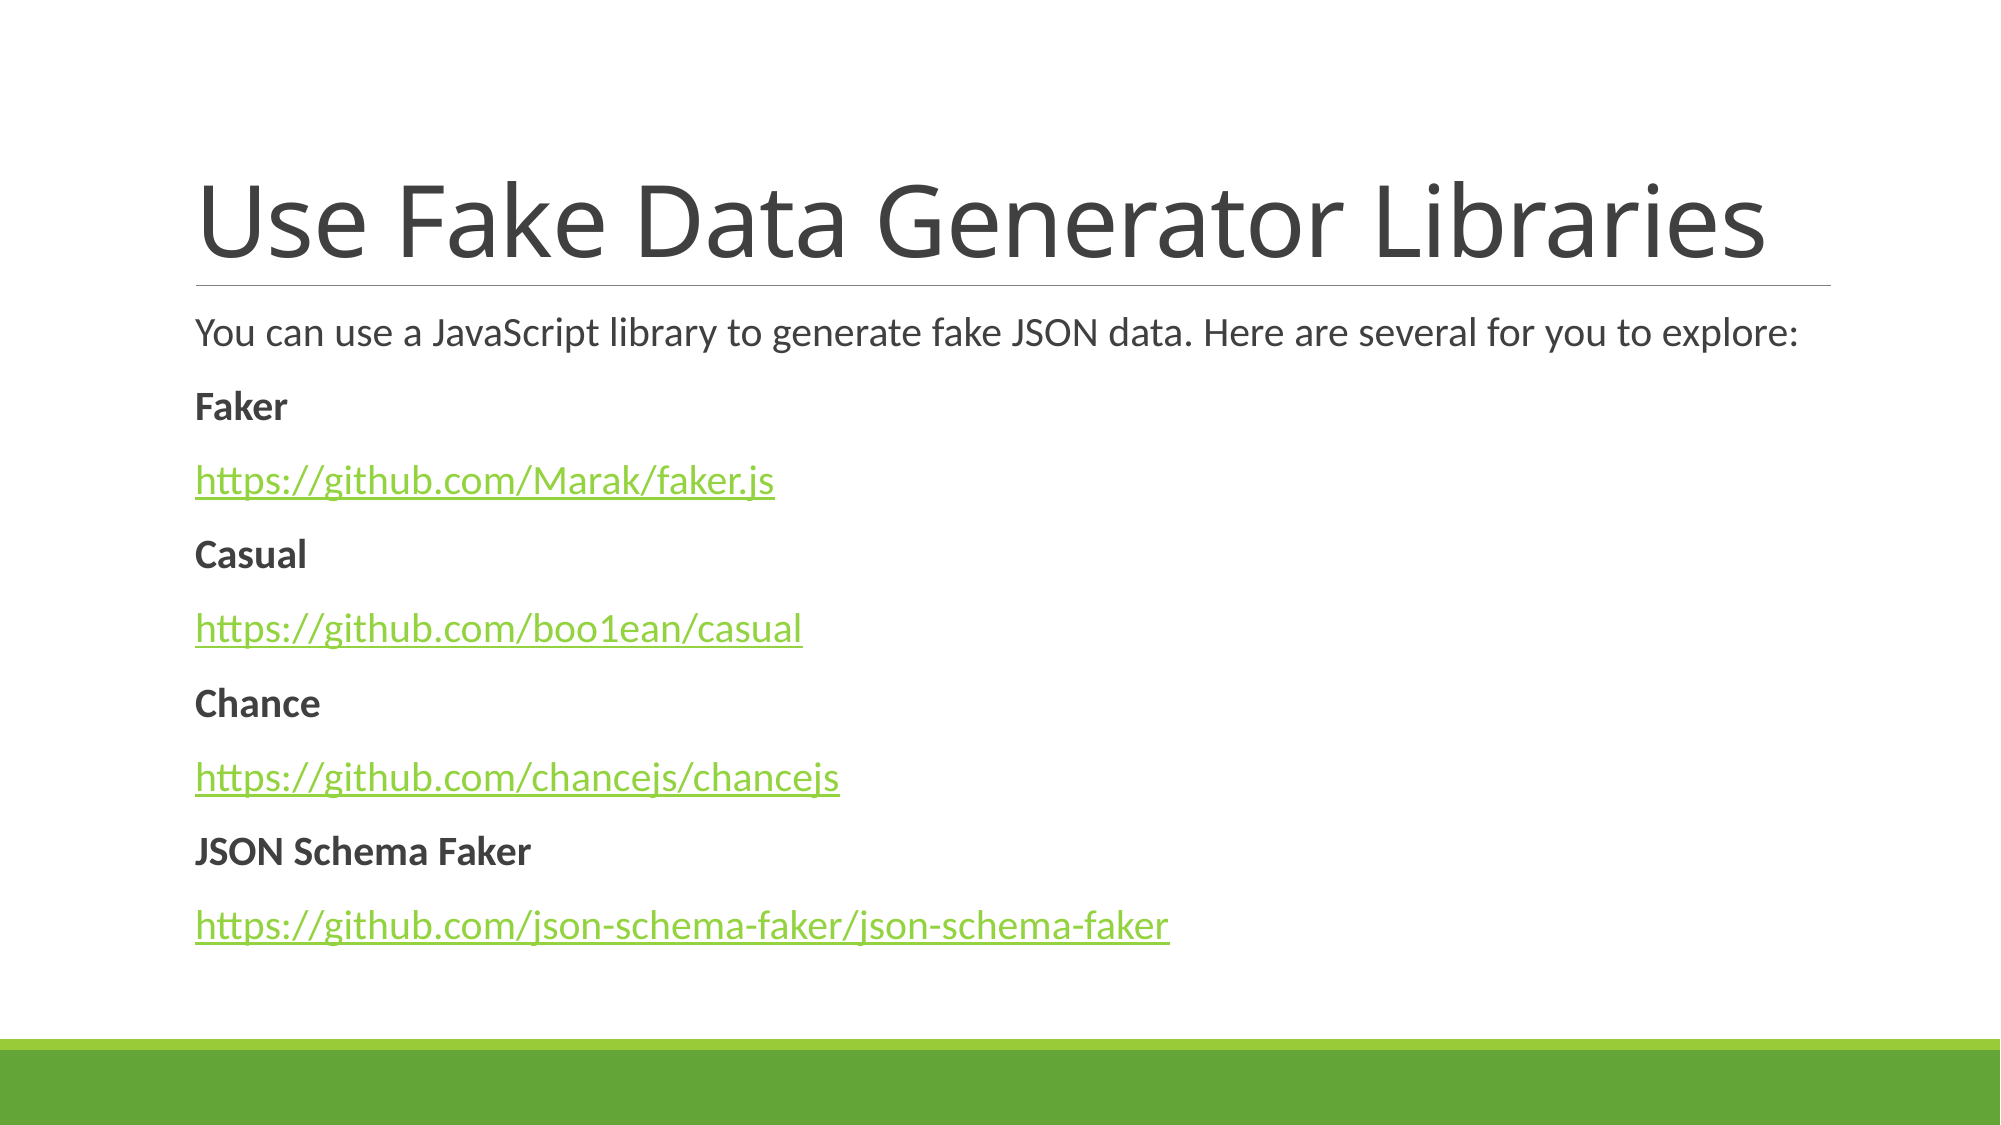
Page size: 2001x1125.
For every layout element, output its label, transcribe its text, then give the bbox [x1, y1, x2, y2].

title Use Fake Data Generator Libraries [180, 47, 1830, 285]
list You can use a JavaScript library to generate fake JSON data. Here are several for you to explore: Faker https://github.com/Marak/faker.js Casual https://github.com/boo1ean/casual Chance https://github.com/chancejs/chancejs JSON Schema Faker https://github.com/json-schema-faker/json-schema-faker [180, 302, 1830, 963]
